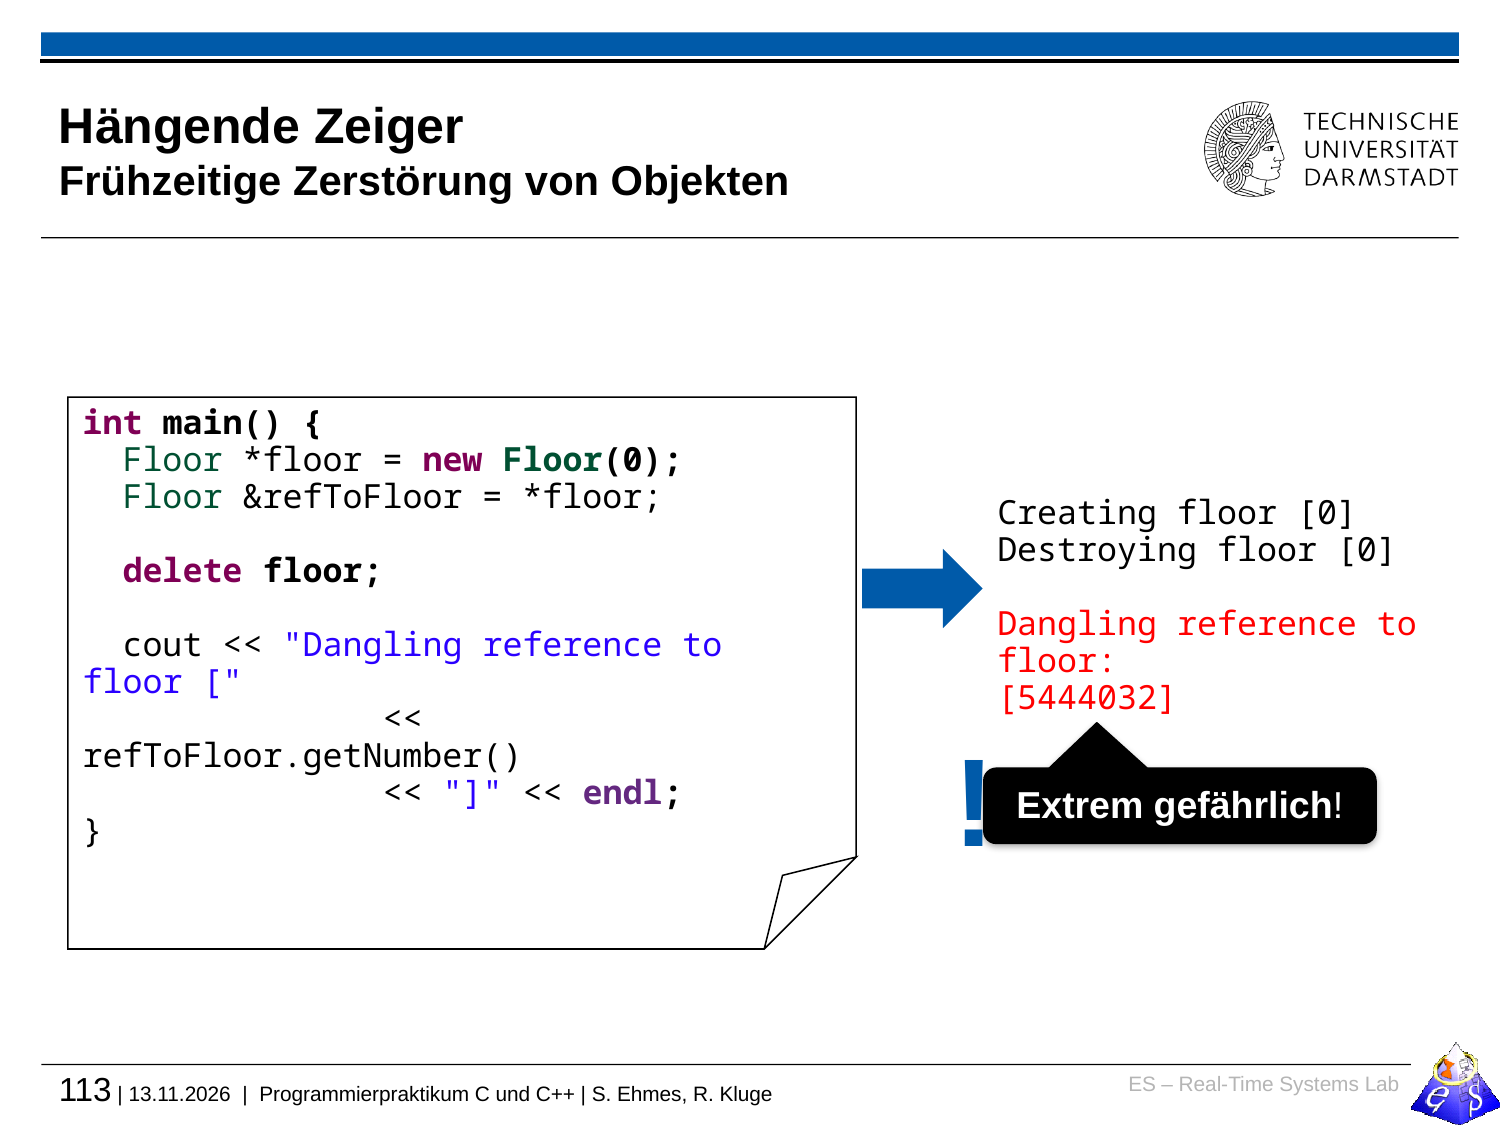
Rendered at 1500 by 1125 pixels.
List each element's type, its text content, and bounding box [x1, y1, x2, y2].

picture [1411, 1041, 1500, 1125]
title Hängende Zeiger Frühzeitige Zerstörung von Objekten [58, 80, 1187, 218]
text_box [938, 727, 1377, 885]
picture [1187, 84, 1483, 214]
text_box [862, 548, 982, 629]
text_box int main() { Floor *floor = new Floor(0); Floor &refToFloor = *floor; delete floor; cout << "Dangling reference to floor [" << refToFloor.getNumber() << "]" << endl; } [67, 397, 857, 950]
text_box Creating floor [0] Destroying floor [0] Dangling reference to floor: [5444032] [982, 487, 1467, 725]
